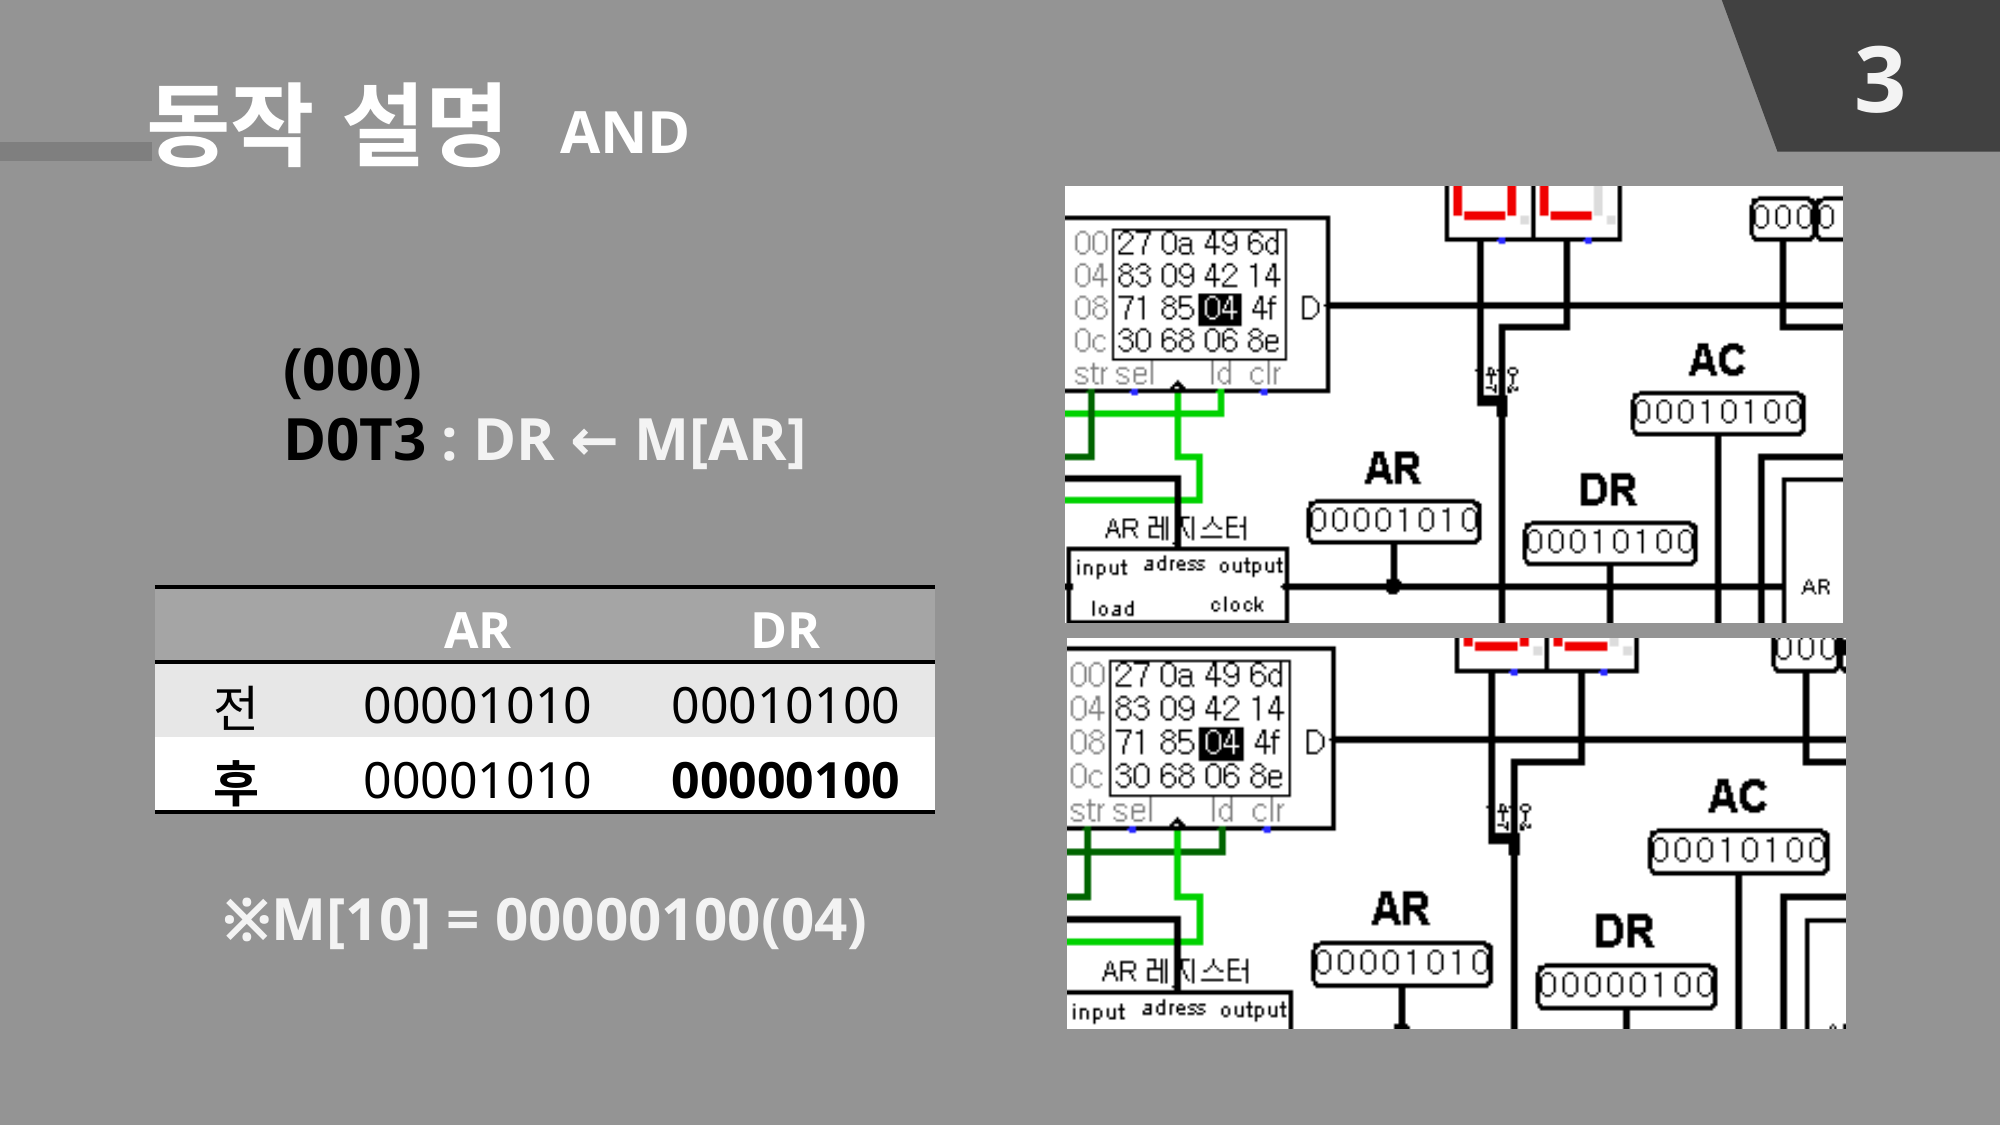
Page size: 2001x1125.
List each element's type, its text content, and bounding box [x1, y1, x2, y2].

picture [1067, 638, 1846, 1029]
table_cell 전 [155, 664, 319, 737]
text_box 동작 설명 [131, 60, 526, 186]
table_cell 후 [155, 737, 319, 810]
table_header AR [319, 589, 637, 660]
picture [1065, 186, 1843, 623]
text_box (000) D0T3 : DR ← M[AR] [268, 324, 822, 480]
table_cell 00001010 [319, 664, 637, 737]
table_cell 00010100 [637, 664, 935, 737]
table_cell 00000100 [637, 737, 935, 810]
text_box ※M[10] = 00000100(04) [207, 875, 883, 960]
table_header [155, 589, 319, 660]
text_box AND [544, 87, 706, 173]
table_cell 00001010 [319, 737, 637, 810]
table_header DR [637, 589, 935, 660]
